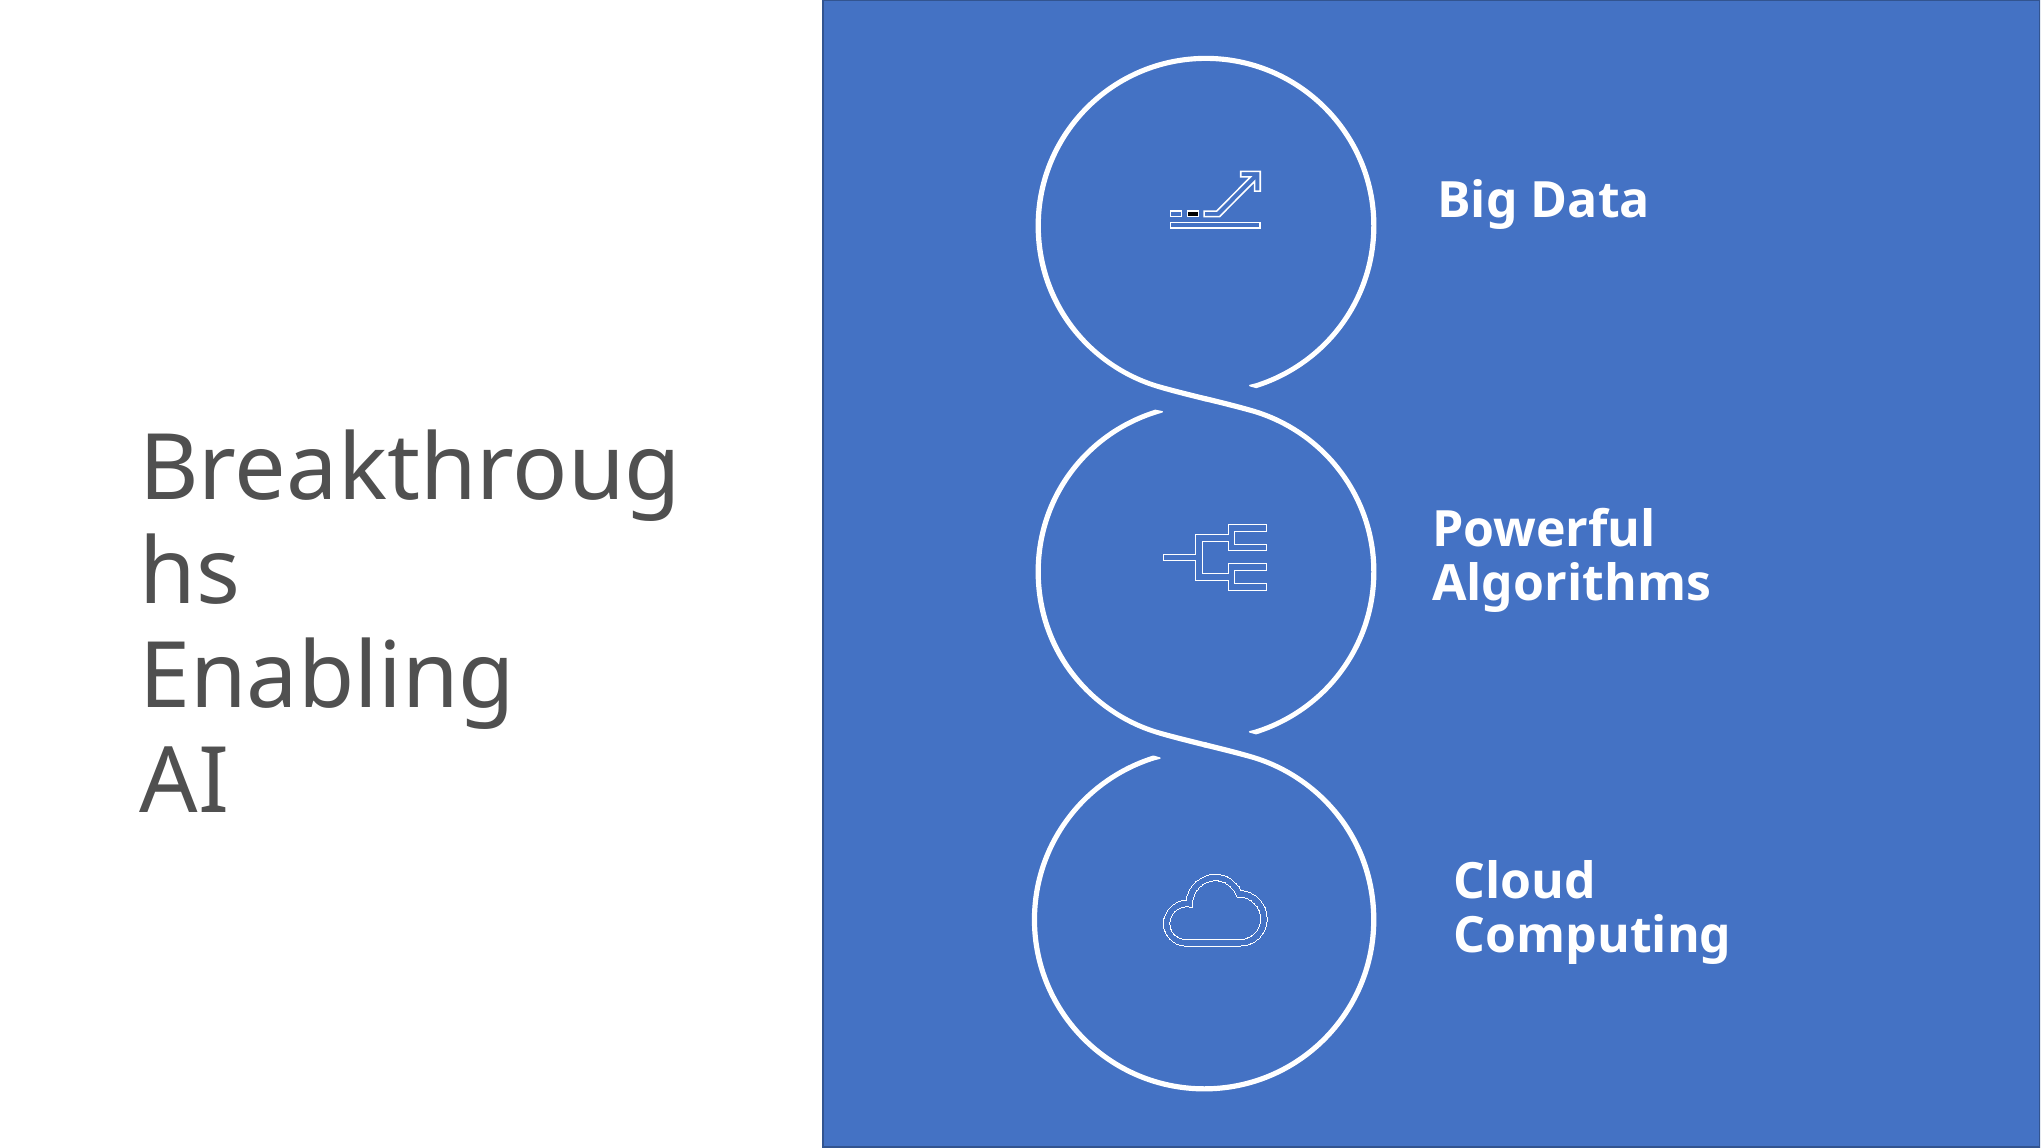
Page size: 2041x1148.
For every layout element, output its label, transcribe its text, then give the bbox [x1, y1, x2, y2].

text_box [1204, 171, 1261, 217]
text_box [1170, 211, 1182, 217]
text_box [1036, 410, 1204, 747]
text_box [1187, 211, 1199, 217]
text_box [1163, 524, 1267, 591]
text_box [1163, 874, 1268, 947]
text_box [1036, 56, 1376, 401]
text_box [1205, 397, 1376, 734]
text_box [1032, 742, 1376, 1091]
text_box [1170, 222, 1261, 229]
text_box Breakthroughs Enabling AI [110, 400, 725, 743]
text_box Powerful Algorithms [1417, 495, 1726, 619]
text_box Cloud Computing [1439, 848, 1776, 971]
text_box Big Data [1422, 166, 1665, 236]
text_box [822, 0, 2041, 1148]
